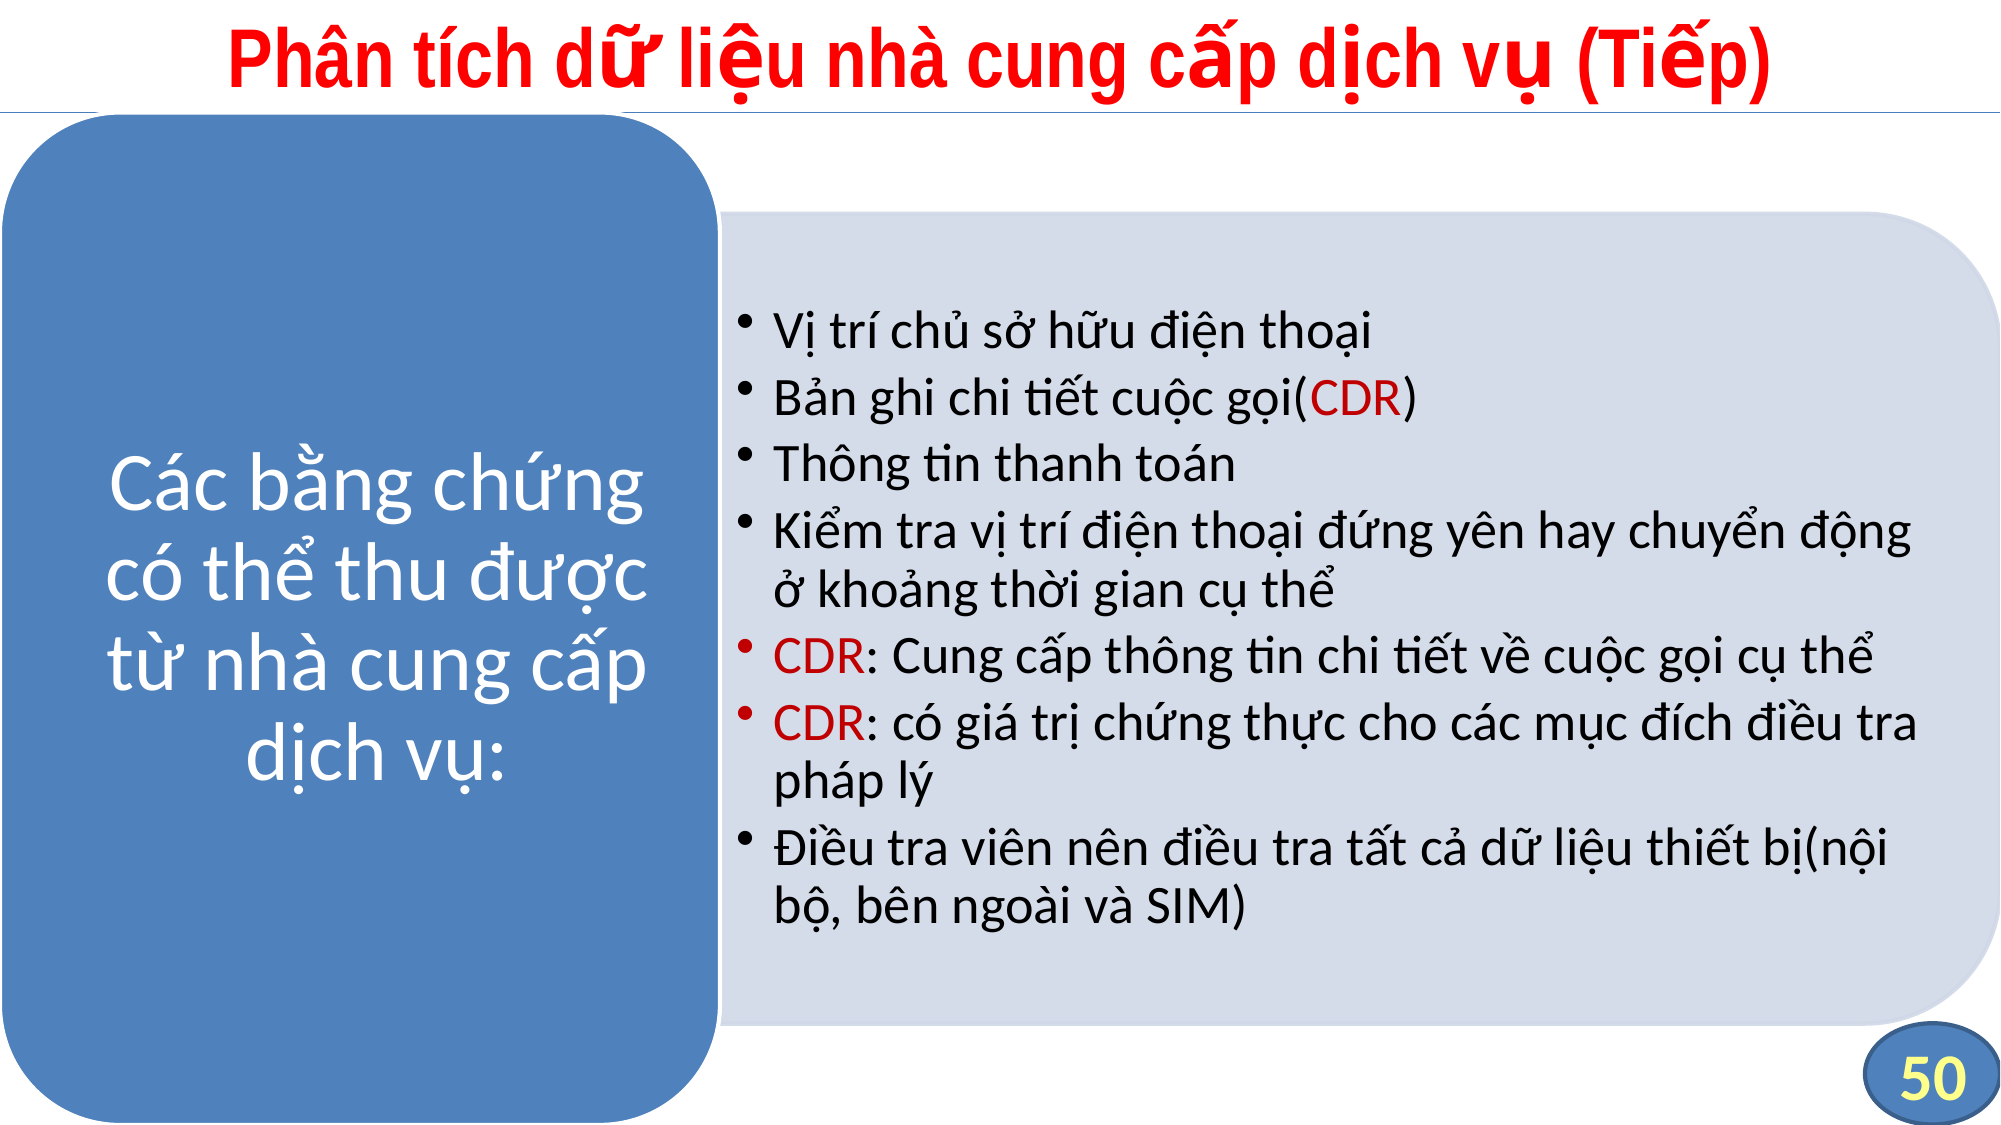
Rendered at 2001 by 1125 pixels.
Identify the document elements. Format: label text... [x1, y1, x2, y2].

title Phân tích dữ liệu nhà cung cấp dịch vụ (Tiếp) [0, 0, 2000, 111]
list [0, 112, 2000, 1125]
